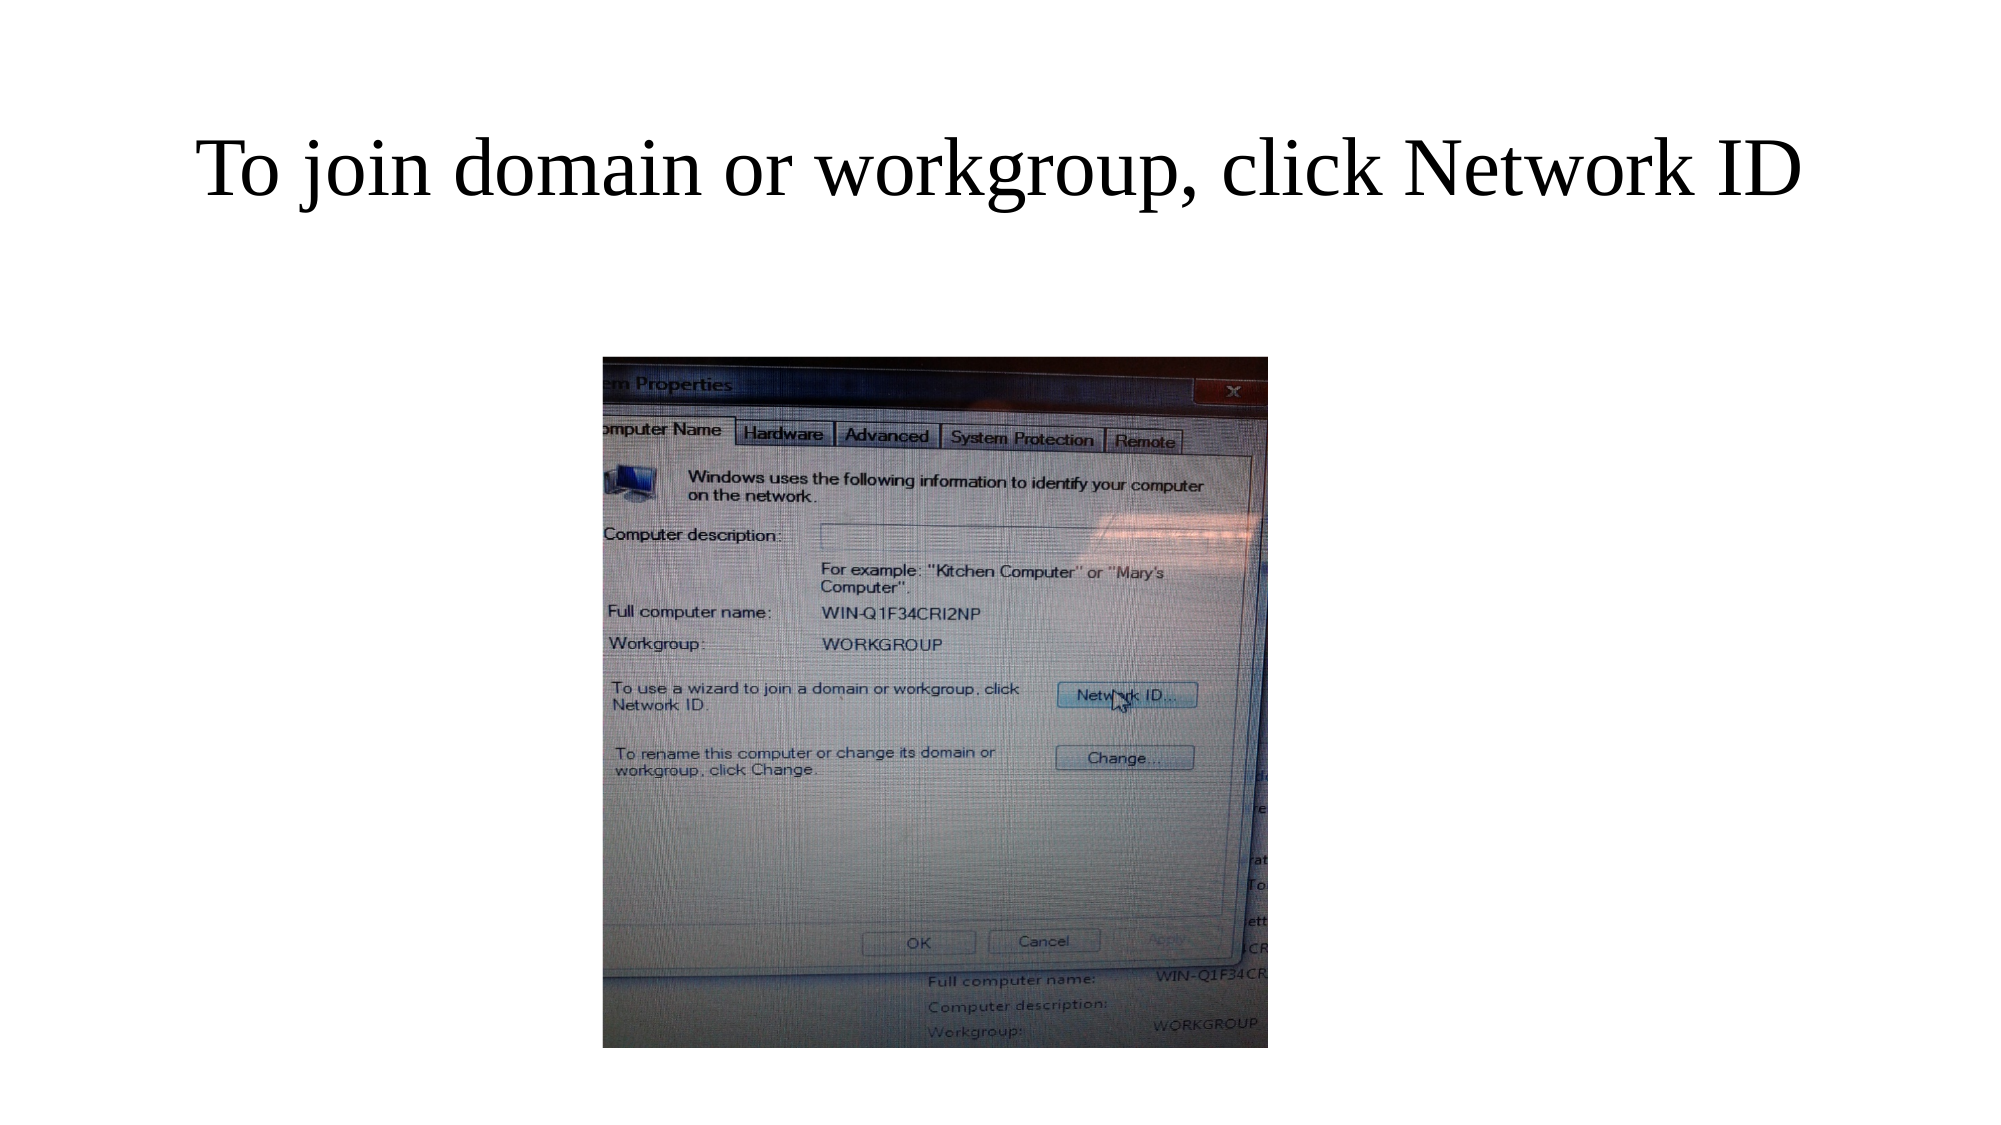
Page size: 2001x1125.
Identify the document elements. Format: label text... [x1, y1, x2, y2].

picture [603, 1036, 1267, 1047]
picture [603, 357, 1267, 369]
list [589, 369, 1281, 1036]
title To join domain or workgroup, click Network ID [137, 59, 1863, 278]
